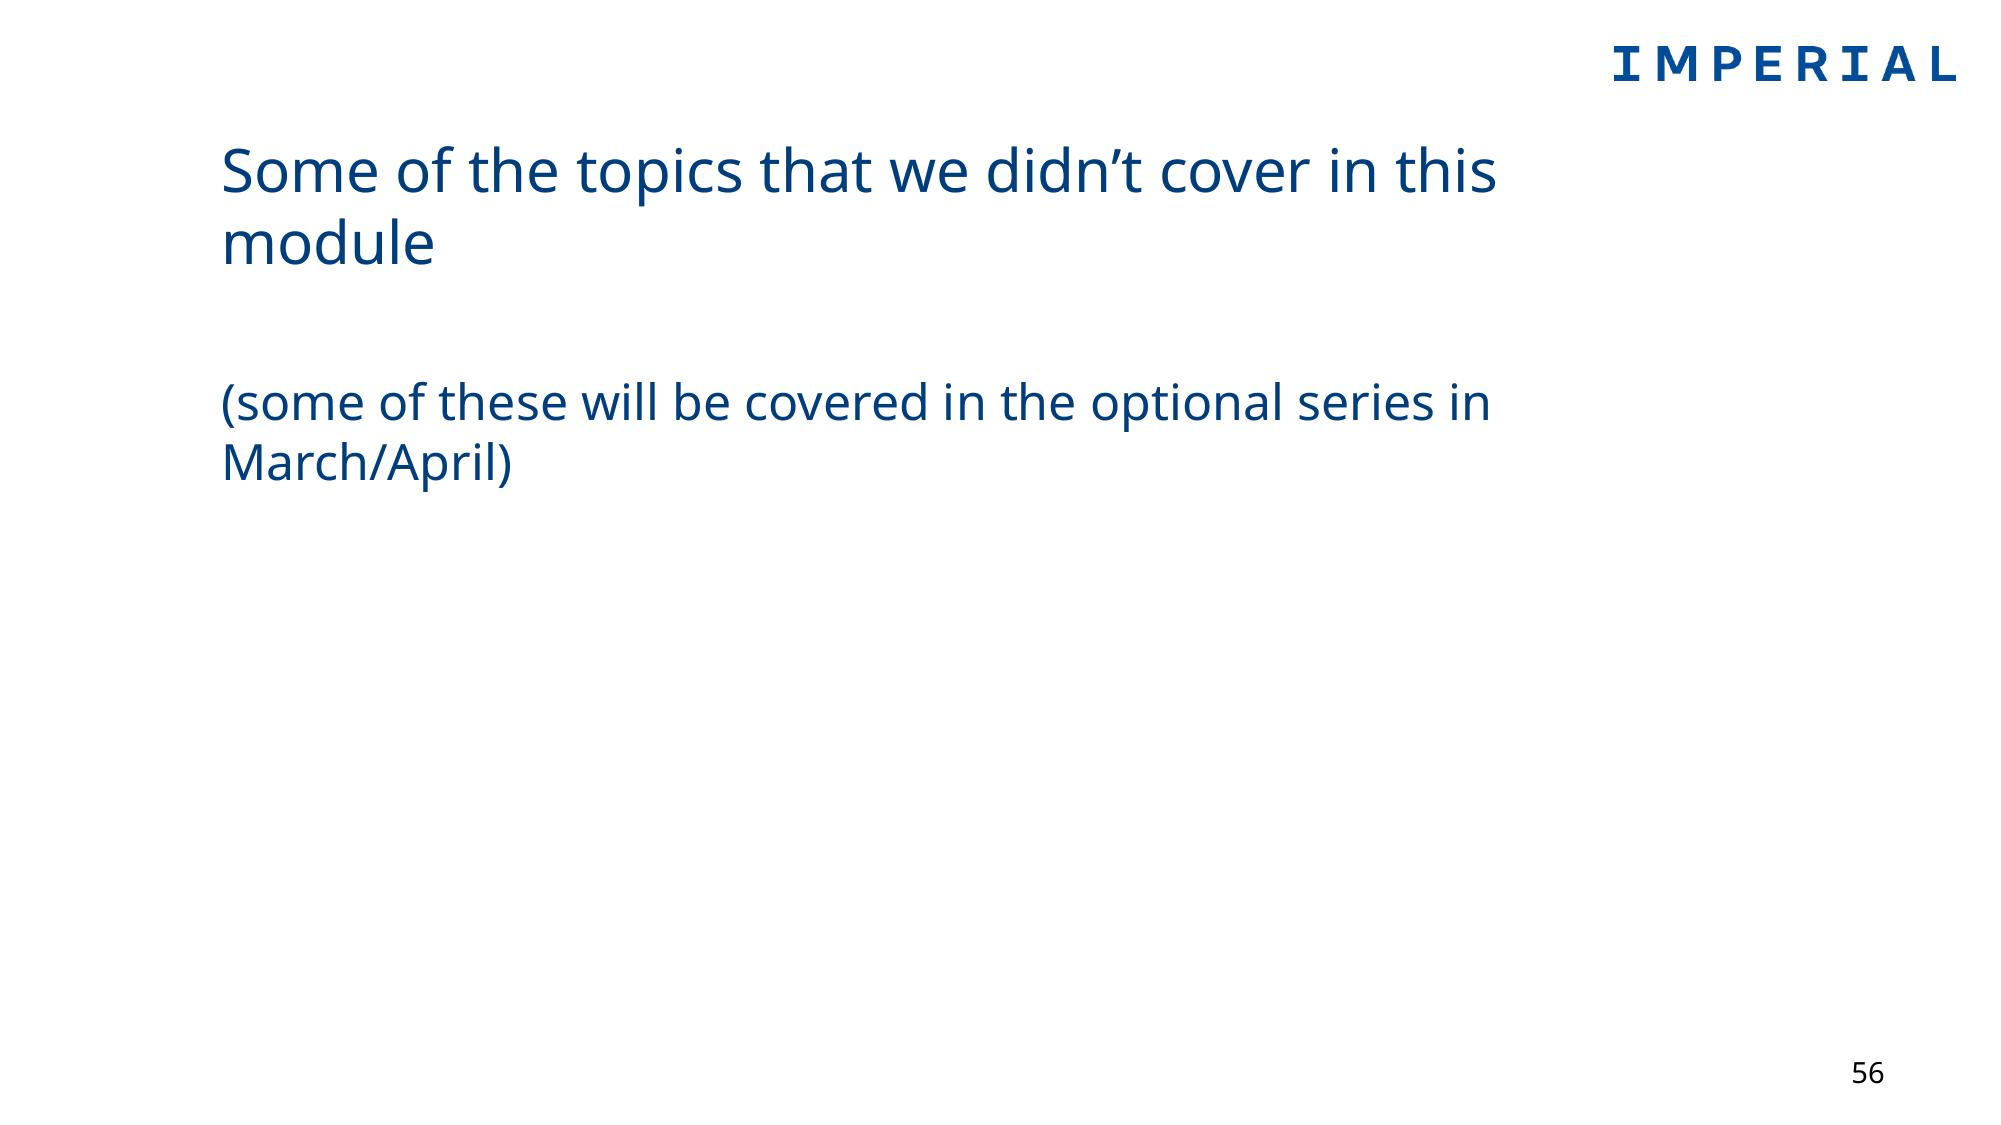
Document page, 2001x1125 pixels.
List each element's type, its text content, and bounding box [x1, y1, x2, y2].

list Some of the topics that we didn’t cover in this module (some of these will be covered in the optional series in March/April) [206, 335, 1737, 582]
slide_number 56 [1433, 1046, 1901, 1103]
picture [1614, 46, 1956, 81]
